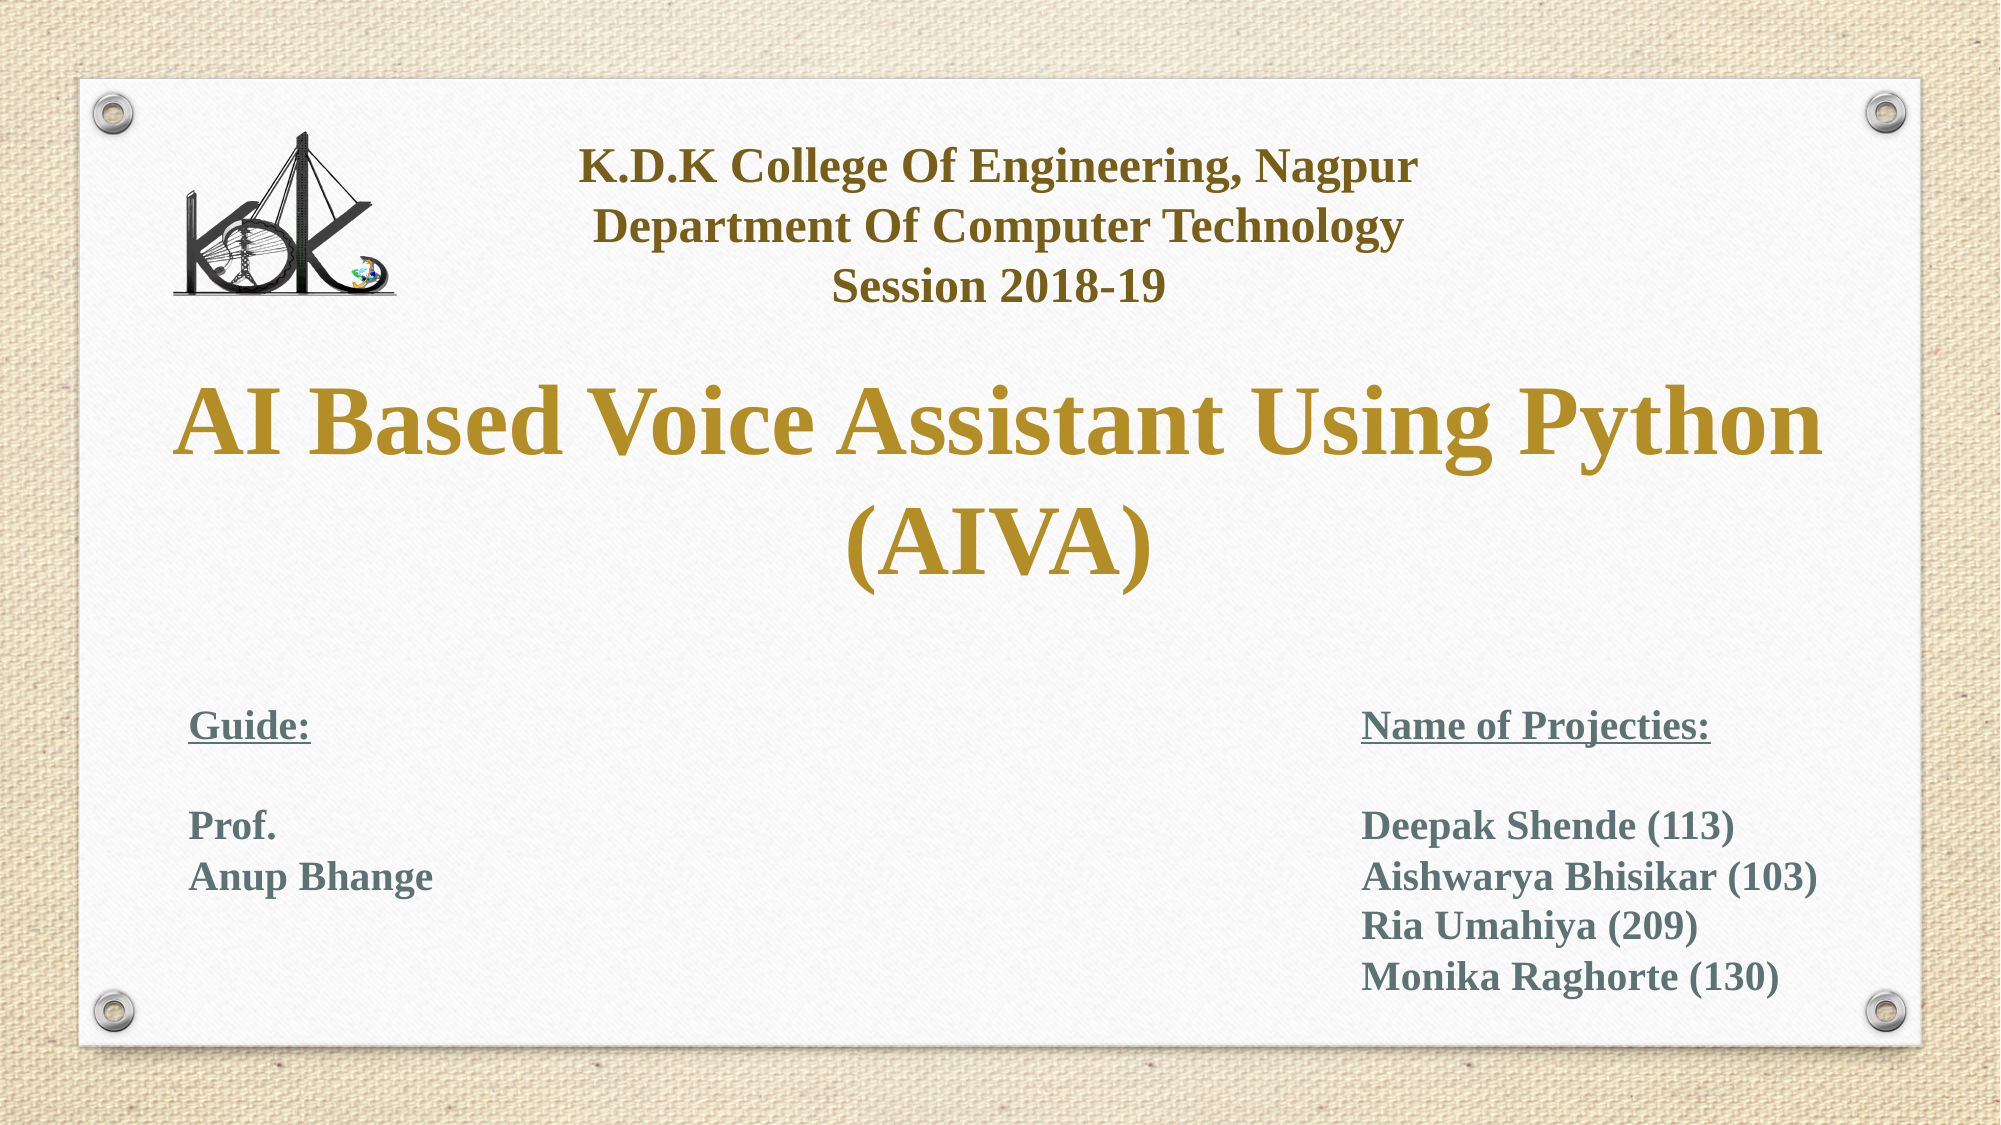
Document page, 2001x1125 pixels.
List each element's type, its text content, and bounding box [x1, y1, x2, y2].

text_box K.D.K College Of Engineering, Nagpur Department Of Computer Technology Session 2018-19 [78, 82, 1920, 302]
text_box AI Based Voice Assistant Using Python (AIVA) [78, 339, 1920, 607]
text_box Name of Projecties: Deepak Shende (113) Aishwarya Bhisikar (103) Ria Umahiya (209) Monika Raghorte (130) [1346, 683, 1920, 995]
text_box Guide: Prof. Anup Bhange [173, 683, 538, 995]
picture [0, 0, 2001, 1125]
